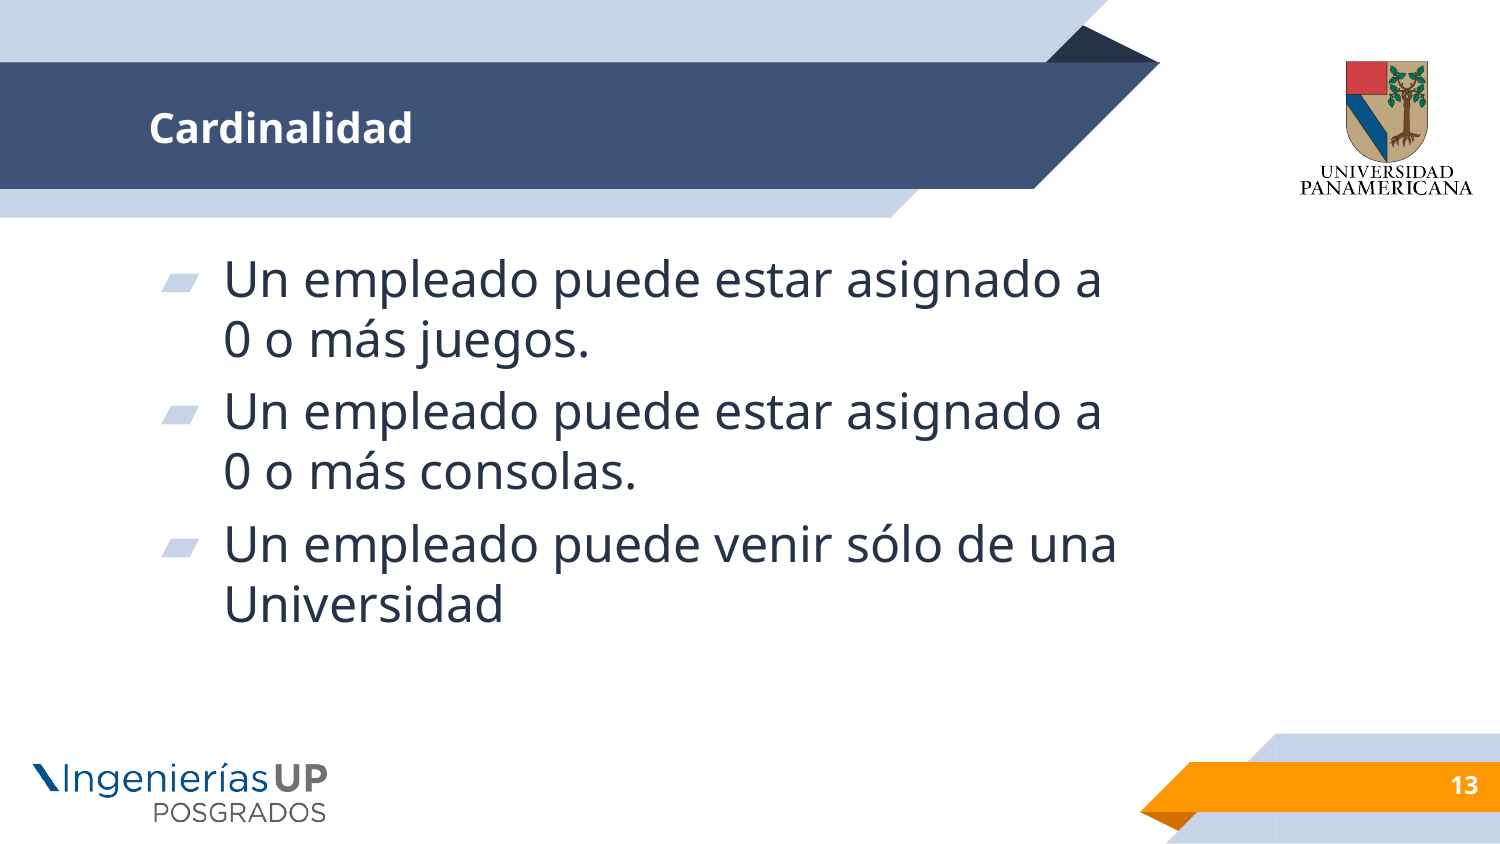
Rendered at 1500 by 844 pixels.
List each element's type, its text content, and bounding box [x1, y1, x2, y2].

title Cardinalidad [133, 64, 1035, 190]
list Un empleado puede estar asignado a 0 o más juegos. Un empleado puede estar asignado a 0 o más consolas. Un empleado puede venir sólo de una Universidad [133, 217, 1140, 734]
picture [15, 737, 344, 844]
picture [1286, 44, 1490, 210]
slide_number 13 [1249, 760, 1494, 813]
